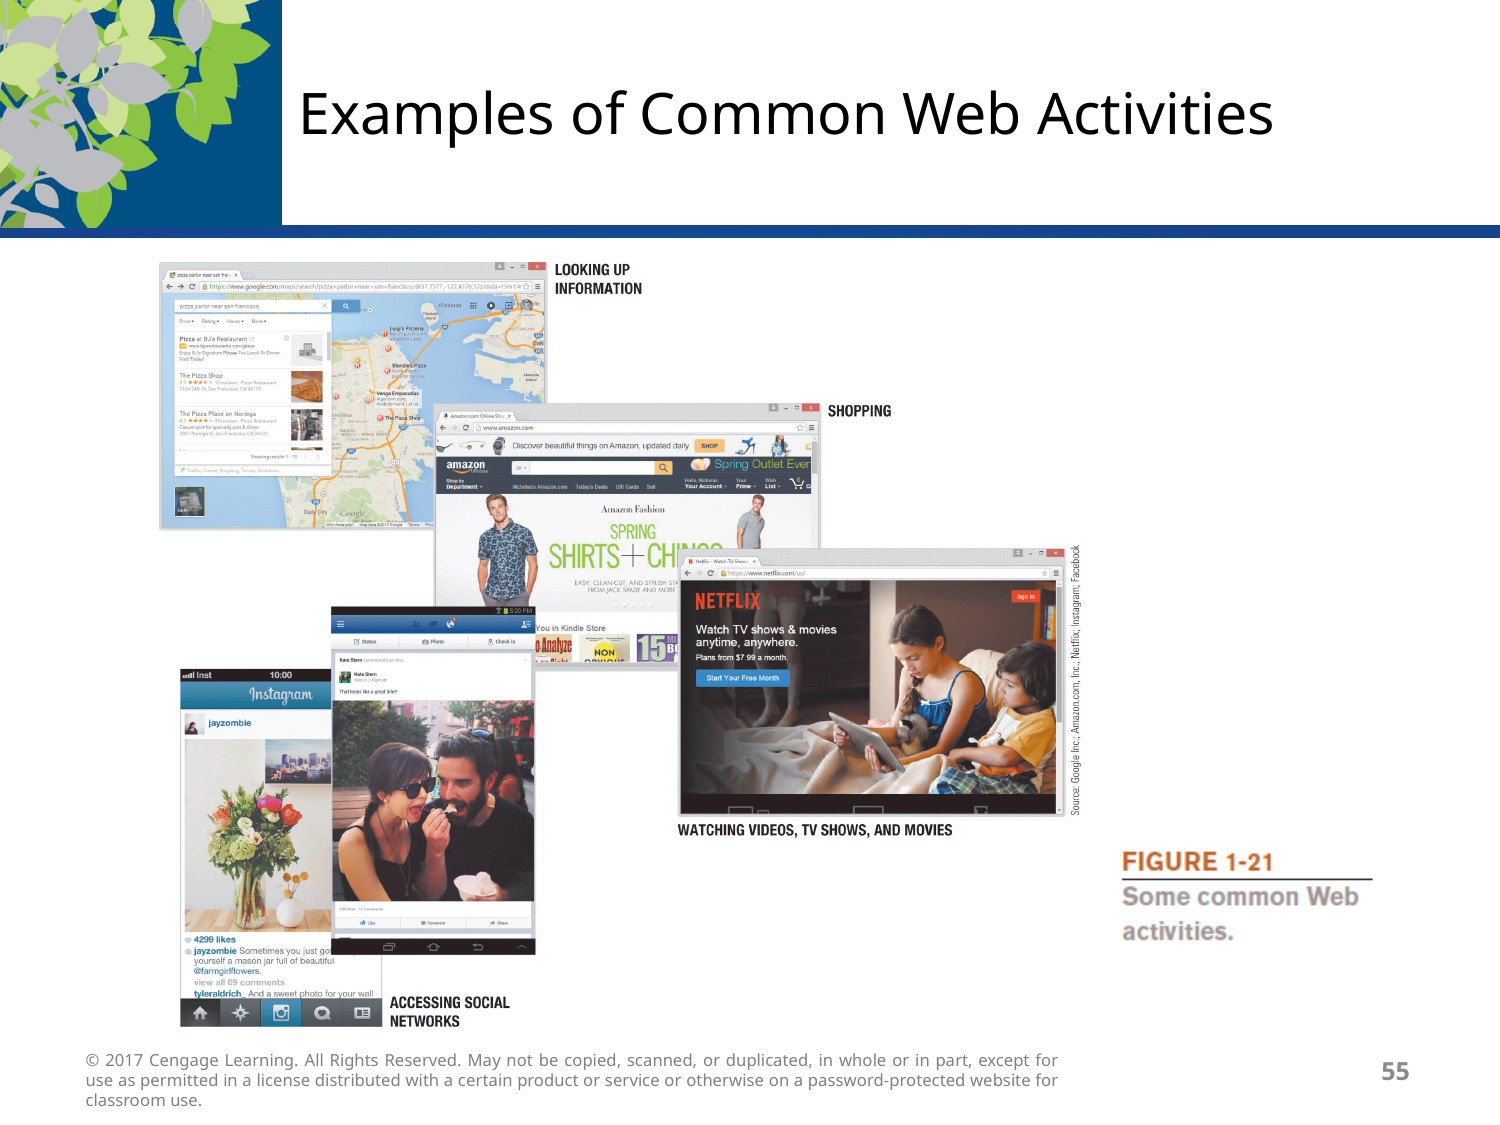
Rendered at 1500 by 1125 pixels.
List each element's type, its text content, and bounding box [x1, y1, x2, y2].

title Examples of Common Web Activities [283, 44, 1426, 179]
footer © 2017 Cengage Learning. All Rights Reserved. May not be copied, scanned, or duplicated, in whole or in part, except for use as permitted in a license distributed with a certain product or service or otherwise on a password-protected website for classroom use. [70, 1042, 1074, 1103]
picture [0, 0, 1500, 238]
picture [1115, 841, 1390, 953]
picture [159, 261, 1081, 1028]
slide_number 55 [1074, 1042, 1425, 1103]
